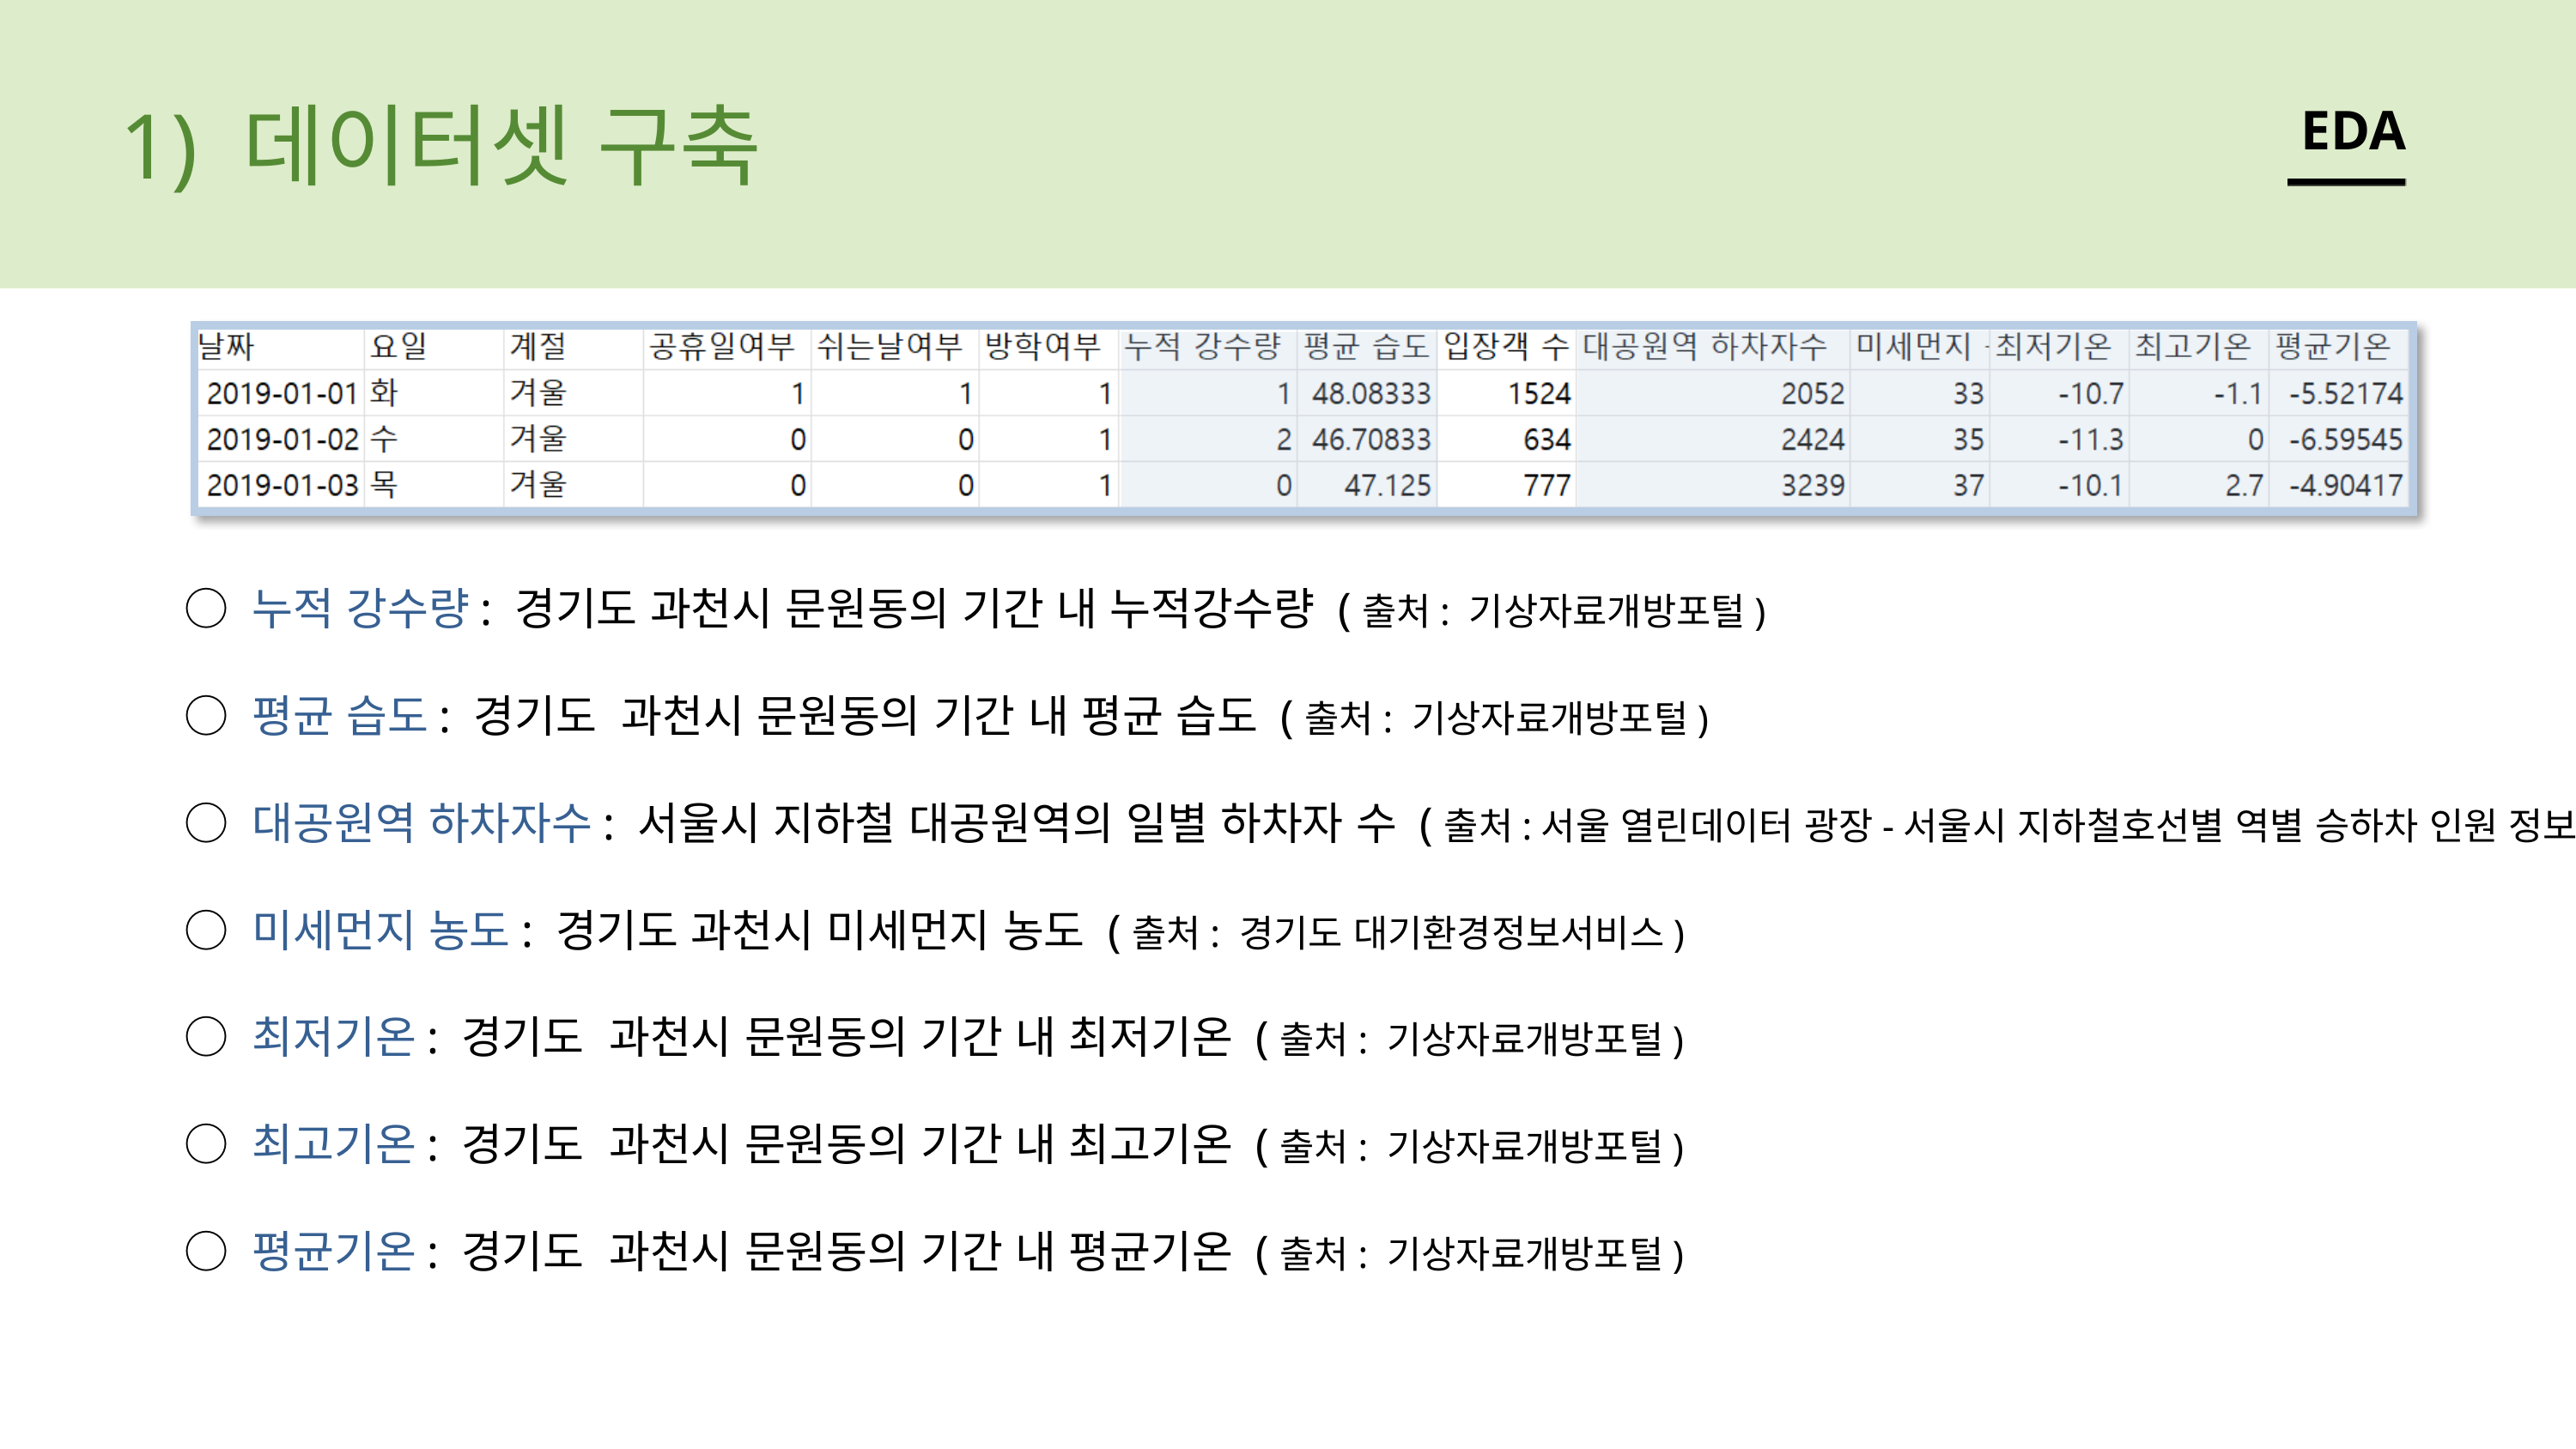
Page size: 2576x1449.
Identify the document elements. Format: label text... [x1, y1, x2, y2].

picture [197, 329, 2410, 508]
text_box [0, 0, 2576, 288]
text_box ○ 누적 강수량: 경기도 과천시 문원동의 기간 내 누적강수량 (출처: 기상자료개방포털) ○ 평균 습도: 경기도 과천시 문원동의 기간 내 평균 습도 (출처: 기상자료개방포털) ○ 대공원역 하차자수: 서울시 지하철 대공원역의 일별 하차자 수 (출처:서울 열린데이터 광장-서울시 지하철호선별 역별 승하차 인원 정보) ○ 미세먼지 농도: 경기도 과천시 미세먼지 농도 (출처: 경기도 대기환경정보서비스) ○ 최저기온: 경기도 과천시 문원동의 기간 내 최저기온 (출처: 기상자료개방포털) ○ 최고기온: 경기도 과천시 문원동의 기간 내 최고기온 (출처: 기상자료개방포털) ○ 평균기온: 경기도 과천시 문원동의 기간 내 평균기온 (출처: 기상자료개방포털) [171, 573, 2576, 1338]
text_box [2287, 178, 2407, 187]
